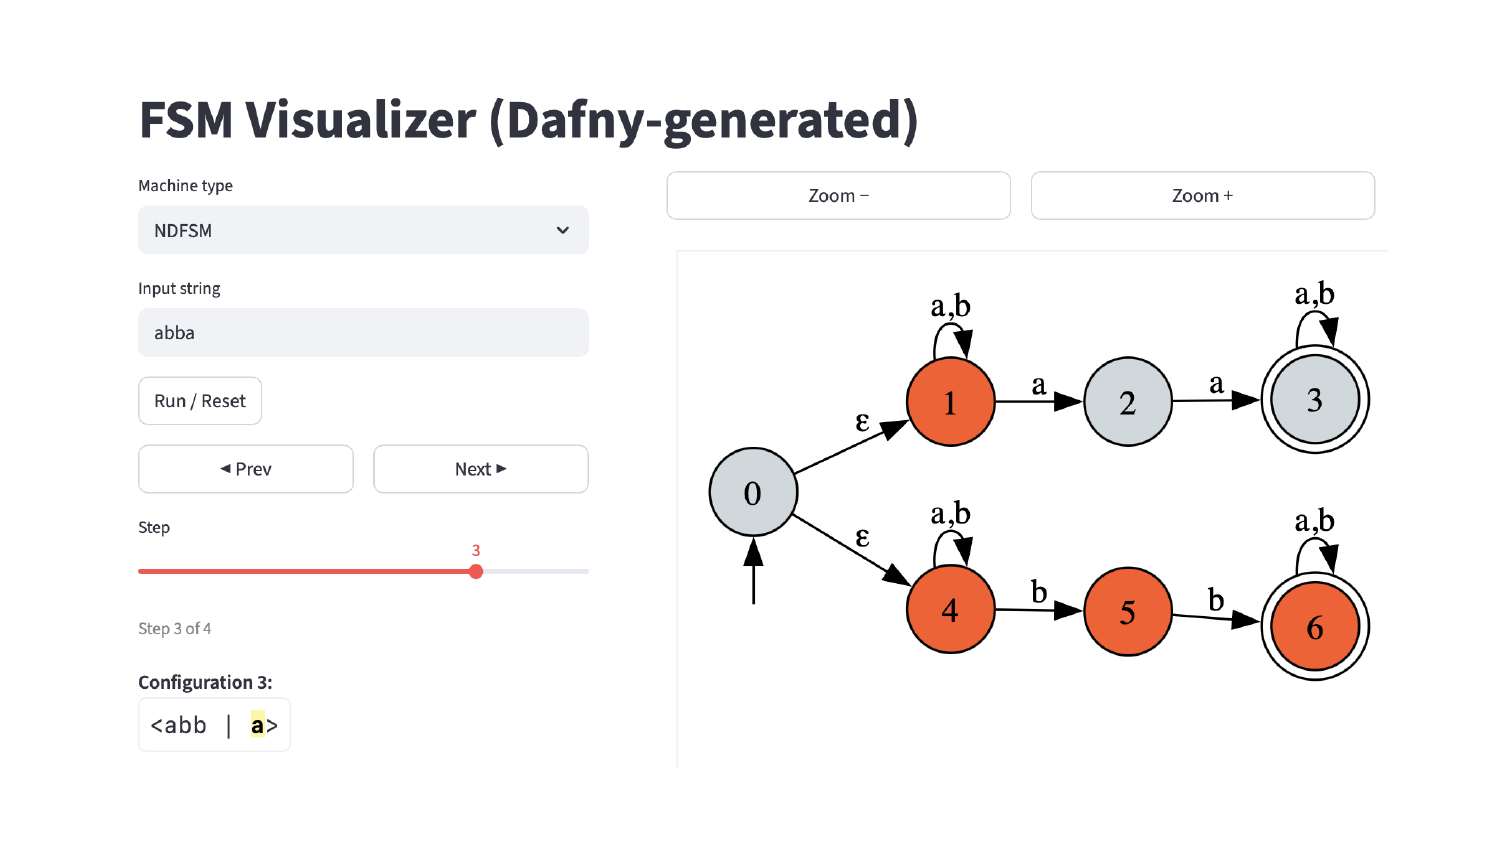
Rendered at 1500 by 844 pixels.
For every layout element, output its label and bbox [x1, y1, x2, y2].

picture [112, 76, 1388, 768]
